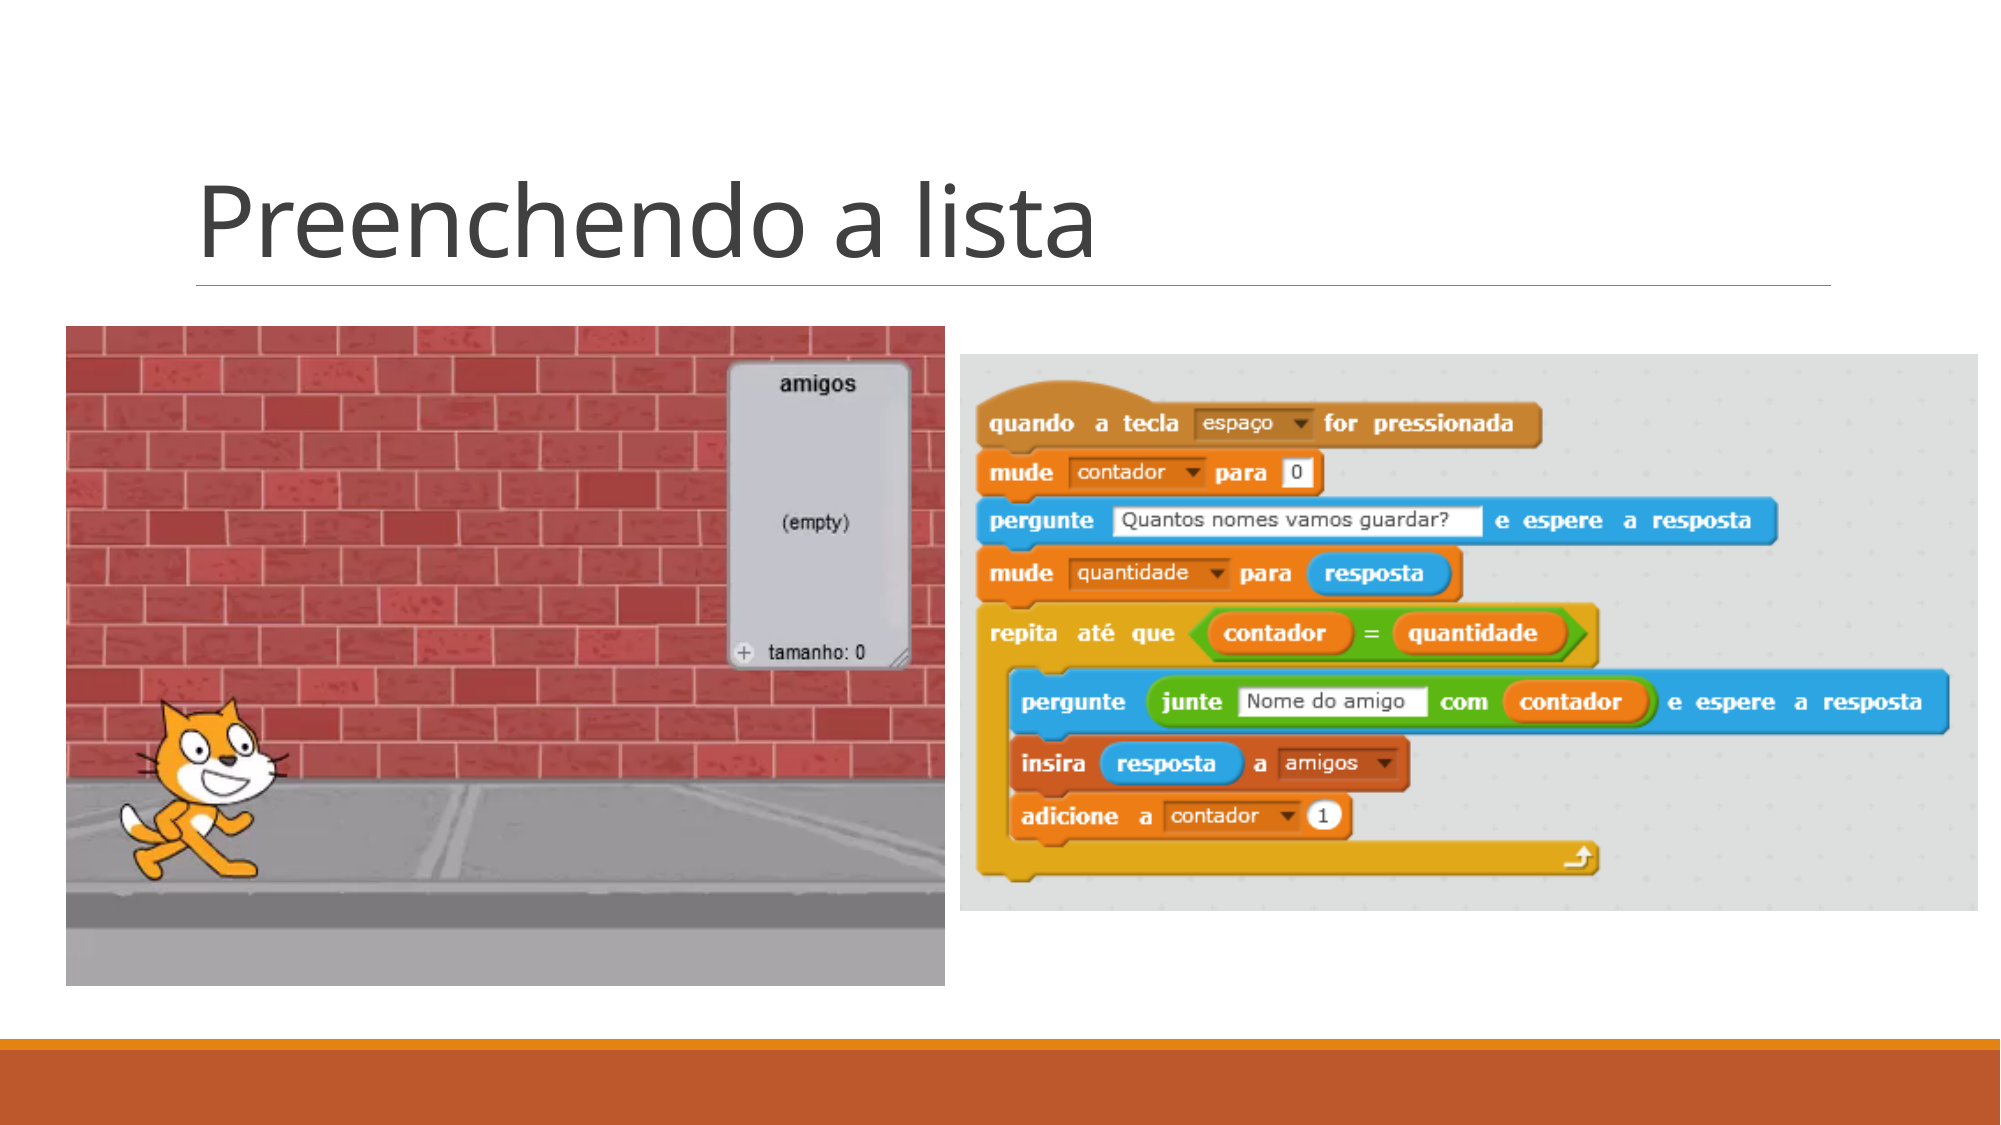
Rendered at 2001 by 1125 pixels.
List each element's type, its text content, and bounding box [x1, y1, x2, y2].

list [65, 325, 947, 987]
title Preenchendo a lista [180, 47, 1830, 285]
picture [960, 354, 1979, 912]
